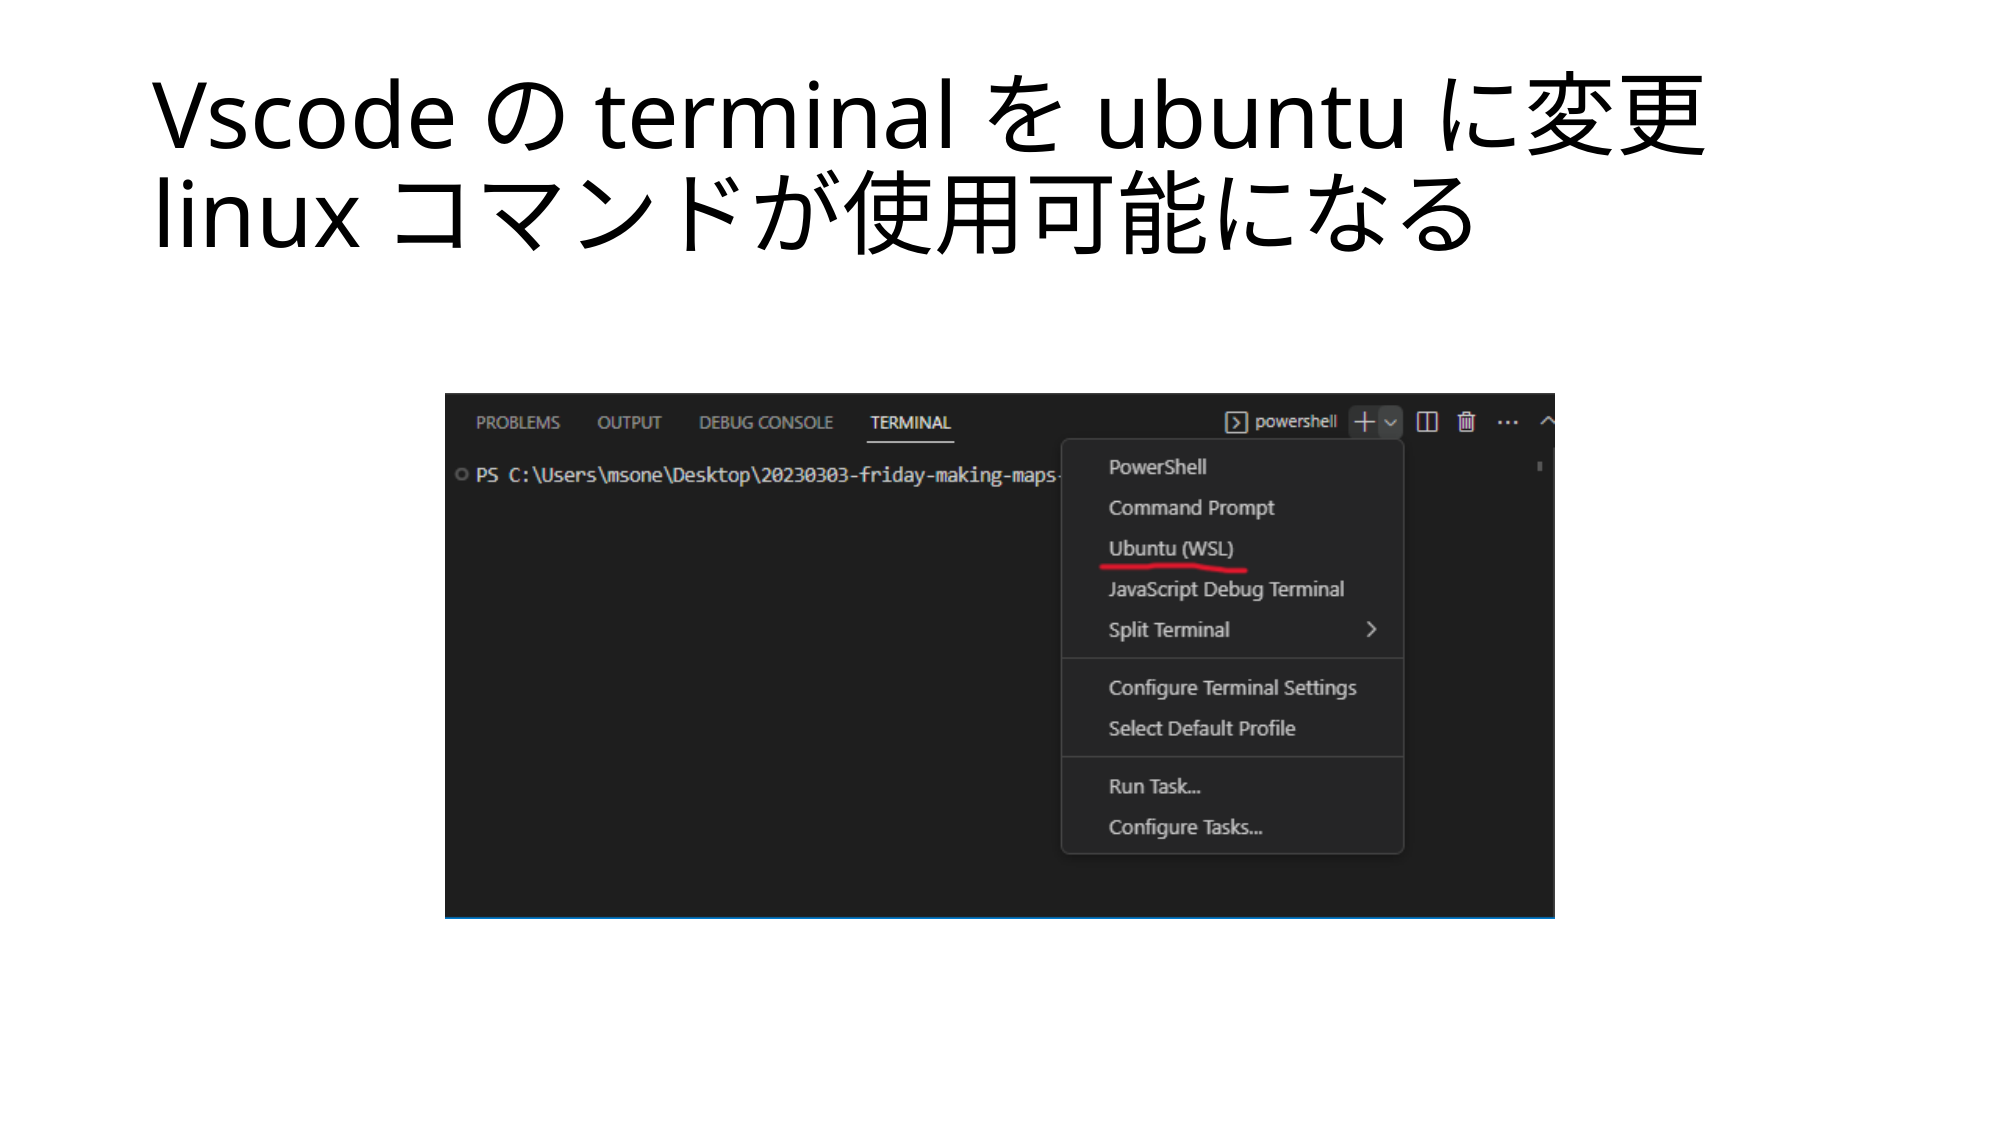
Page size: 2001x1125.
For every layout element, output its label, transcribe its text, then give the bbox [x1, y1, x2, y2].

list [445, 393, 1555, 919]
title Vscodeのterminalをubuntuに変更 linuxコマンドが使用可能になる [137, 59, 1863, 278]
